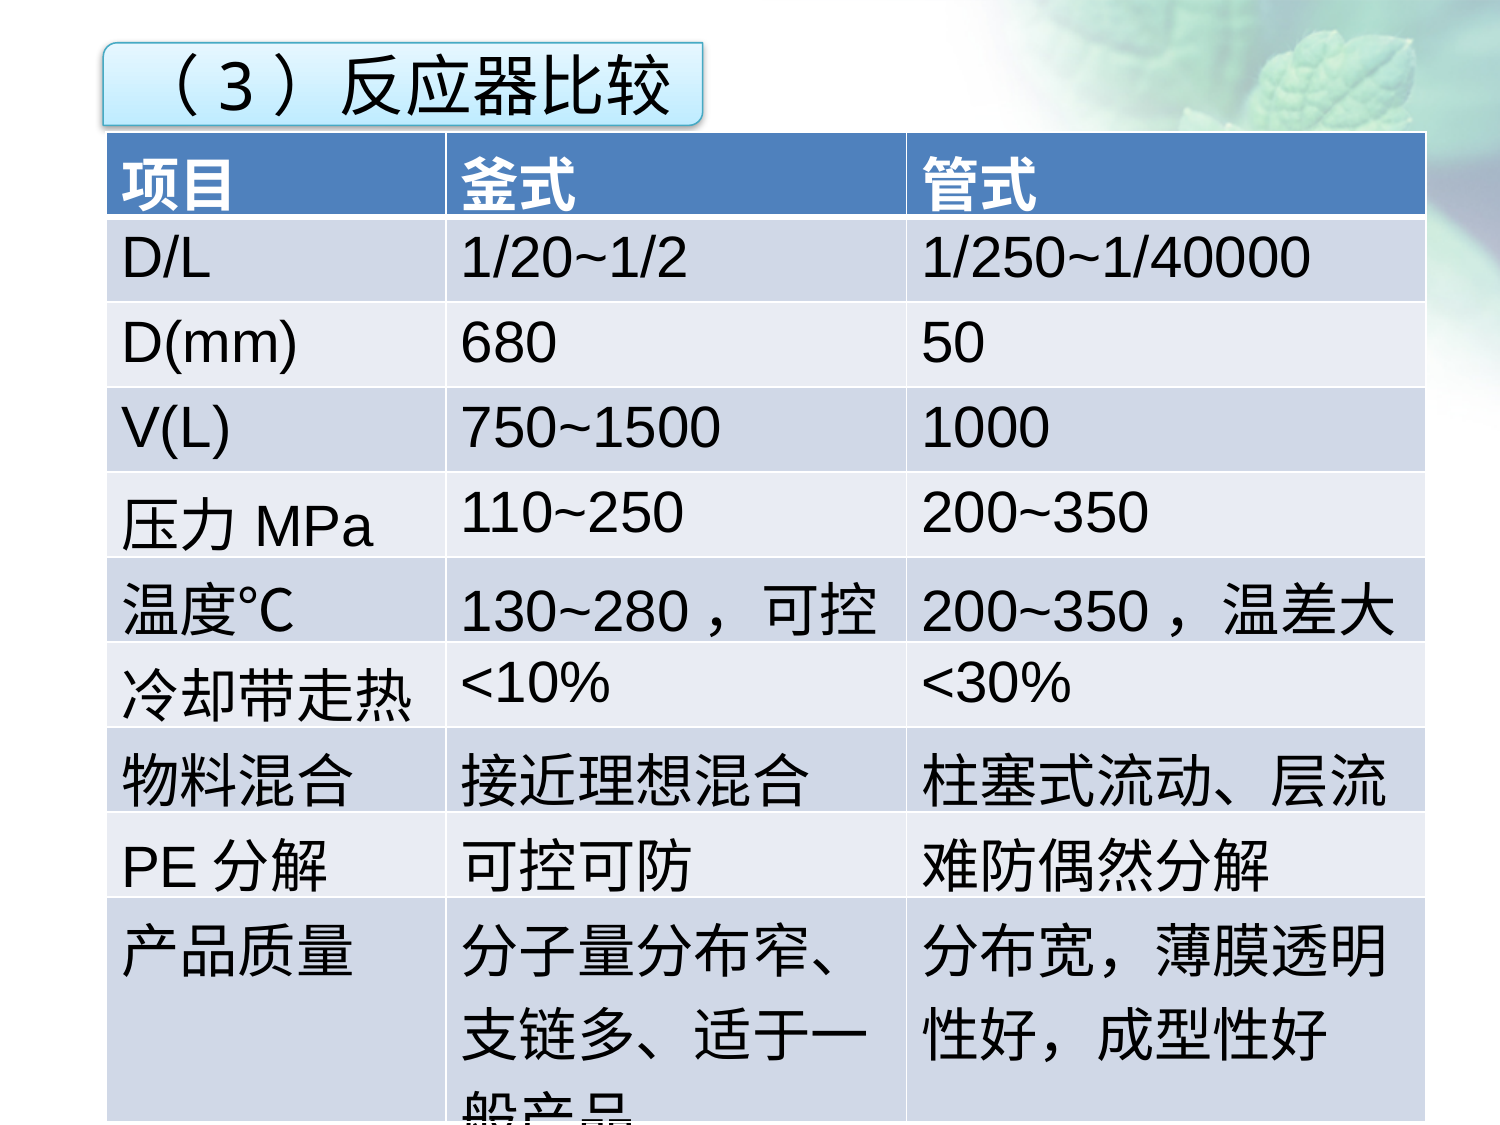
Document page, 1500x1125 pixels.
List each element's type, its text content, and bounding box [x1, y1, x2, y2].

table_cell 130~280，可控 [447, 558, 906, 641]
table_header 项目 [107, 133, 445, 214]
table_header 管式 [907, 133, 1425, 214]
table_cell 分子量分布窄、支链多、适于一般产品 [447, 898, 906, 1121]
table_cell 680 [447, 303, 906, 386]
table_cell V(L) [107, 388, 445, 471]
table_cell D(mm) [107, 303, 445, 386]
table_cell 1/250~1/40000 [907, 220, 1425, 301]
table_cell <10% [447, 643, 906, 726]
picture [0, 0, 1500, 1125]
table_cell 1000 [907, 388, 1425, 471]
table_cell 750~1500 [447, 388, 906, 471]
table_cell 温度℃ [107, 558, 445, 641]
table_cell 50 [907, 303, 1425, 386]
text_box （3）反应器比较 [102, 41, 704, 127]
table_cell 分布宽，薄膜透明性好，成型性好 [907, 898, 1425, 1121]
table_cell 难防偶然分解 [907, 813, 1425, 896]
table_cell 可控可防 [447, 813, 906, 896]
table_cell 物料混合 [107, 728, 445, 811]
table_cell 110~250 [447, 473, 906, 556]
table_cell 产品质量 [107, 898, 445, 1121]
table_cell 200~350 [907, 473, 1425, 556]
table_cell 1/20~1/2 [447, 220, 906, 301]
table_cell 200~350，温差大 [907, 558, 1425, 641]
table_cell 柱塞式流动、层流 [907, 728, 1425, 811]
table_header 釜式 [447, 133, 906, 214]
table_cell 冷却带走热 [107, 643, 445, 726]
table_cell <30% [907, 643, 1425, 726]
table_cell 接近理想混合 [447, 728, 906, 811]
table_cell PE分解 [107, 813, 445, 896]
table_cell D/L [107, 220, 445, 301]
table_cell 压力MPa [107, 473, 445, 556]
